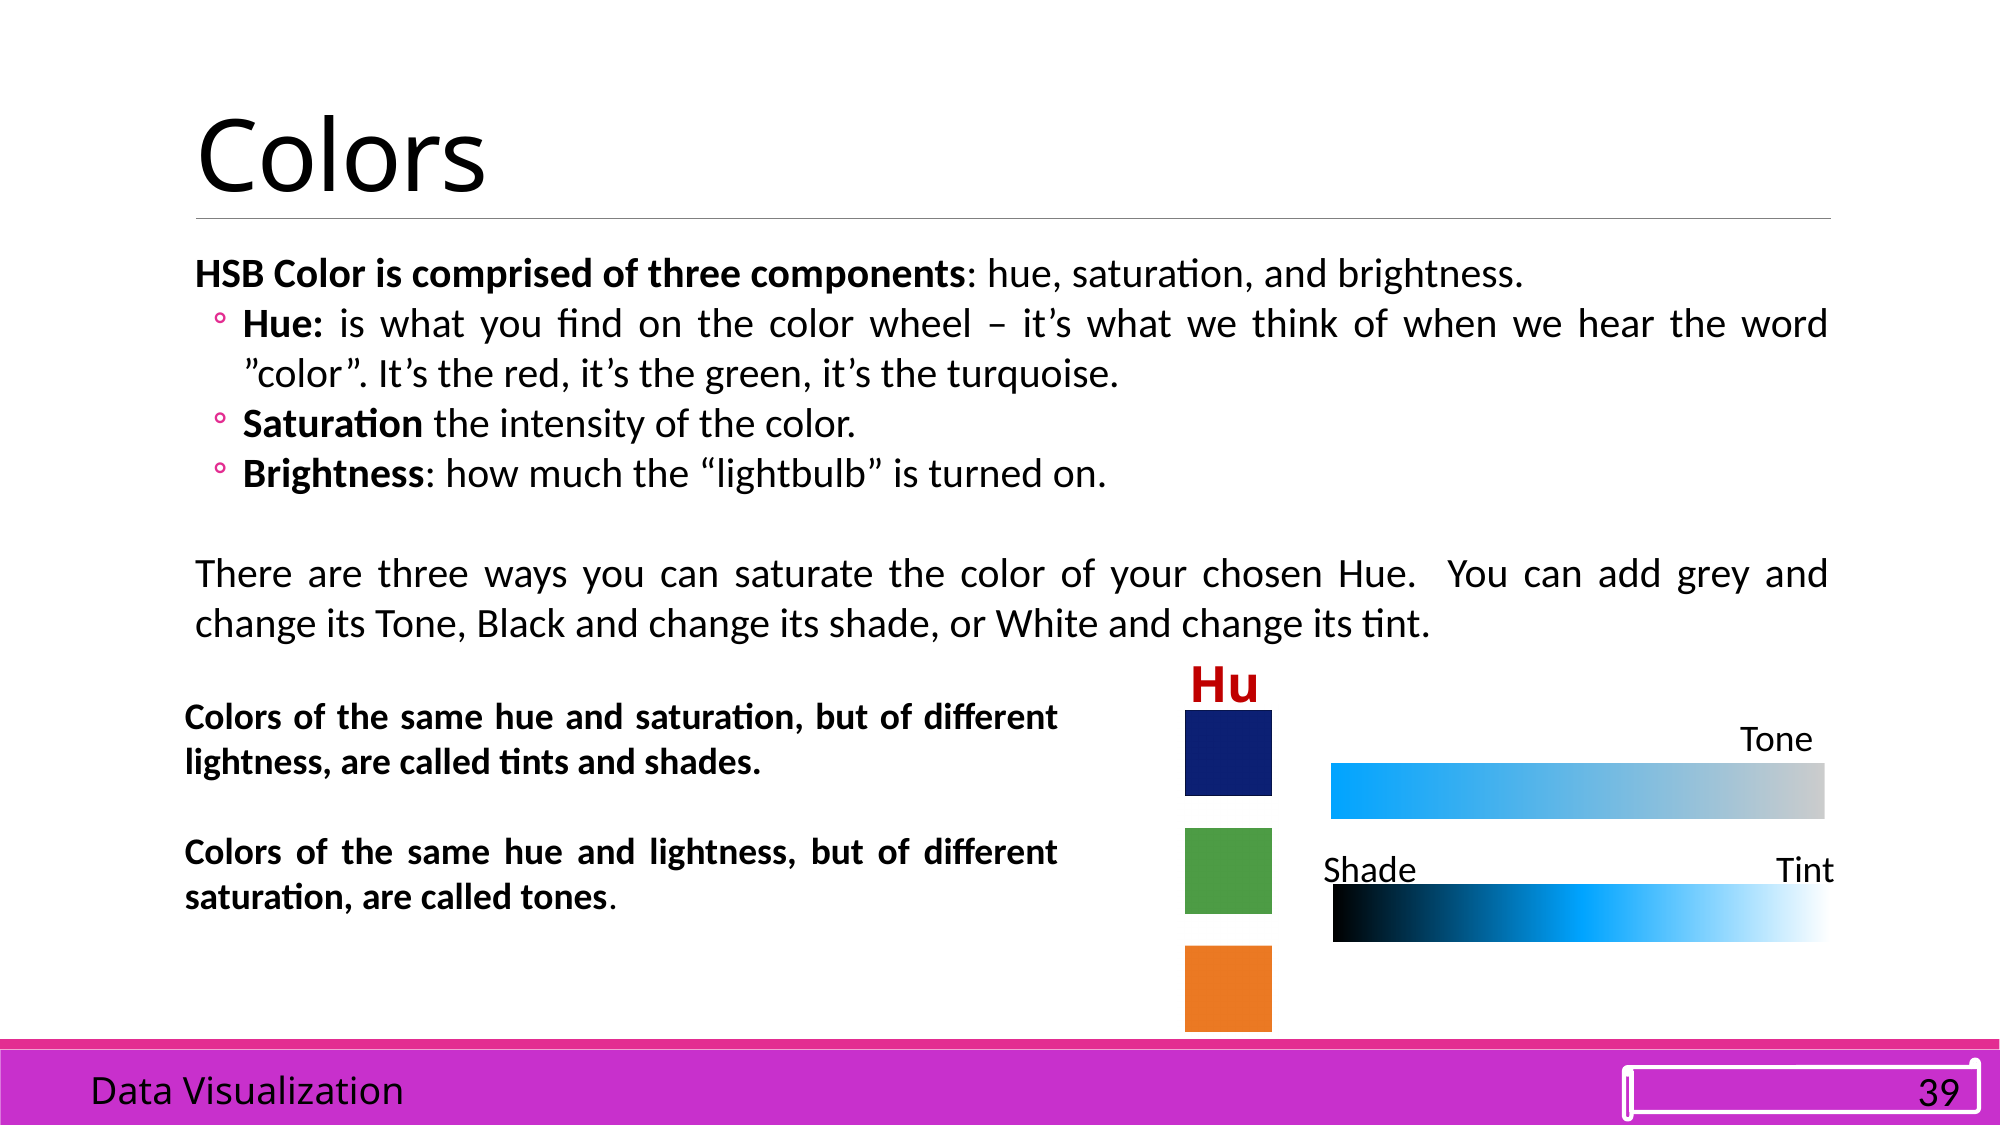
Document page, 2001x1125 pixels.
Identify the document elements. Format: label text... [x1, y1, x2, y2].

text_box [1333, 837, 1831, 943]
title Colors [180, 47, 1830, 220]
text_box Data Visualization [75, 1059, 420, 1119]
text_box Hue [1174, 645, 1299, 781]
slide_number 39 [1621, 1057, 1982, 1122]
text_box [1331, 706, 1829, 819]
picture [1177, 704, 1279, 1039]
list HSB Color is comprised of three components: hue, saturation, and brightness. Hue: is what you find on the color wheel – it’s what we think of when we hear the word ”color”. It’s the red, it’s the green, it’s the turquoise. Saturation the intensity of the color. Brightness: how much the “lightbulb” is turned on. There are three ways you can saturate the color of your chosen Hue. You can add grey and change its Tone, Black and change its shade, or White and change its tint. [180, 238, 1830, 641]
text_box Colors of the same hue and saturation, but of different lightness, are called tints and shades. Colors of the same hue and lightness, but of different saturation, are called tones. [170, 684, 1075, 925]
